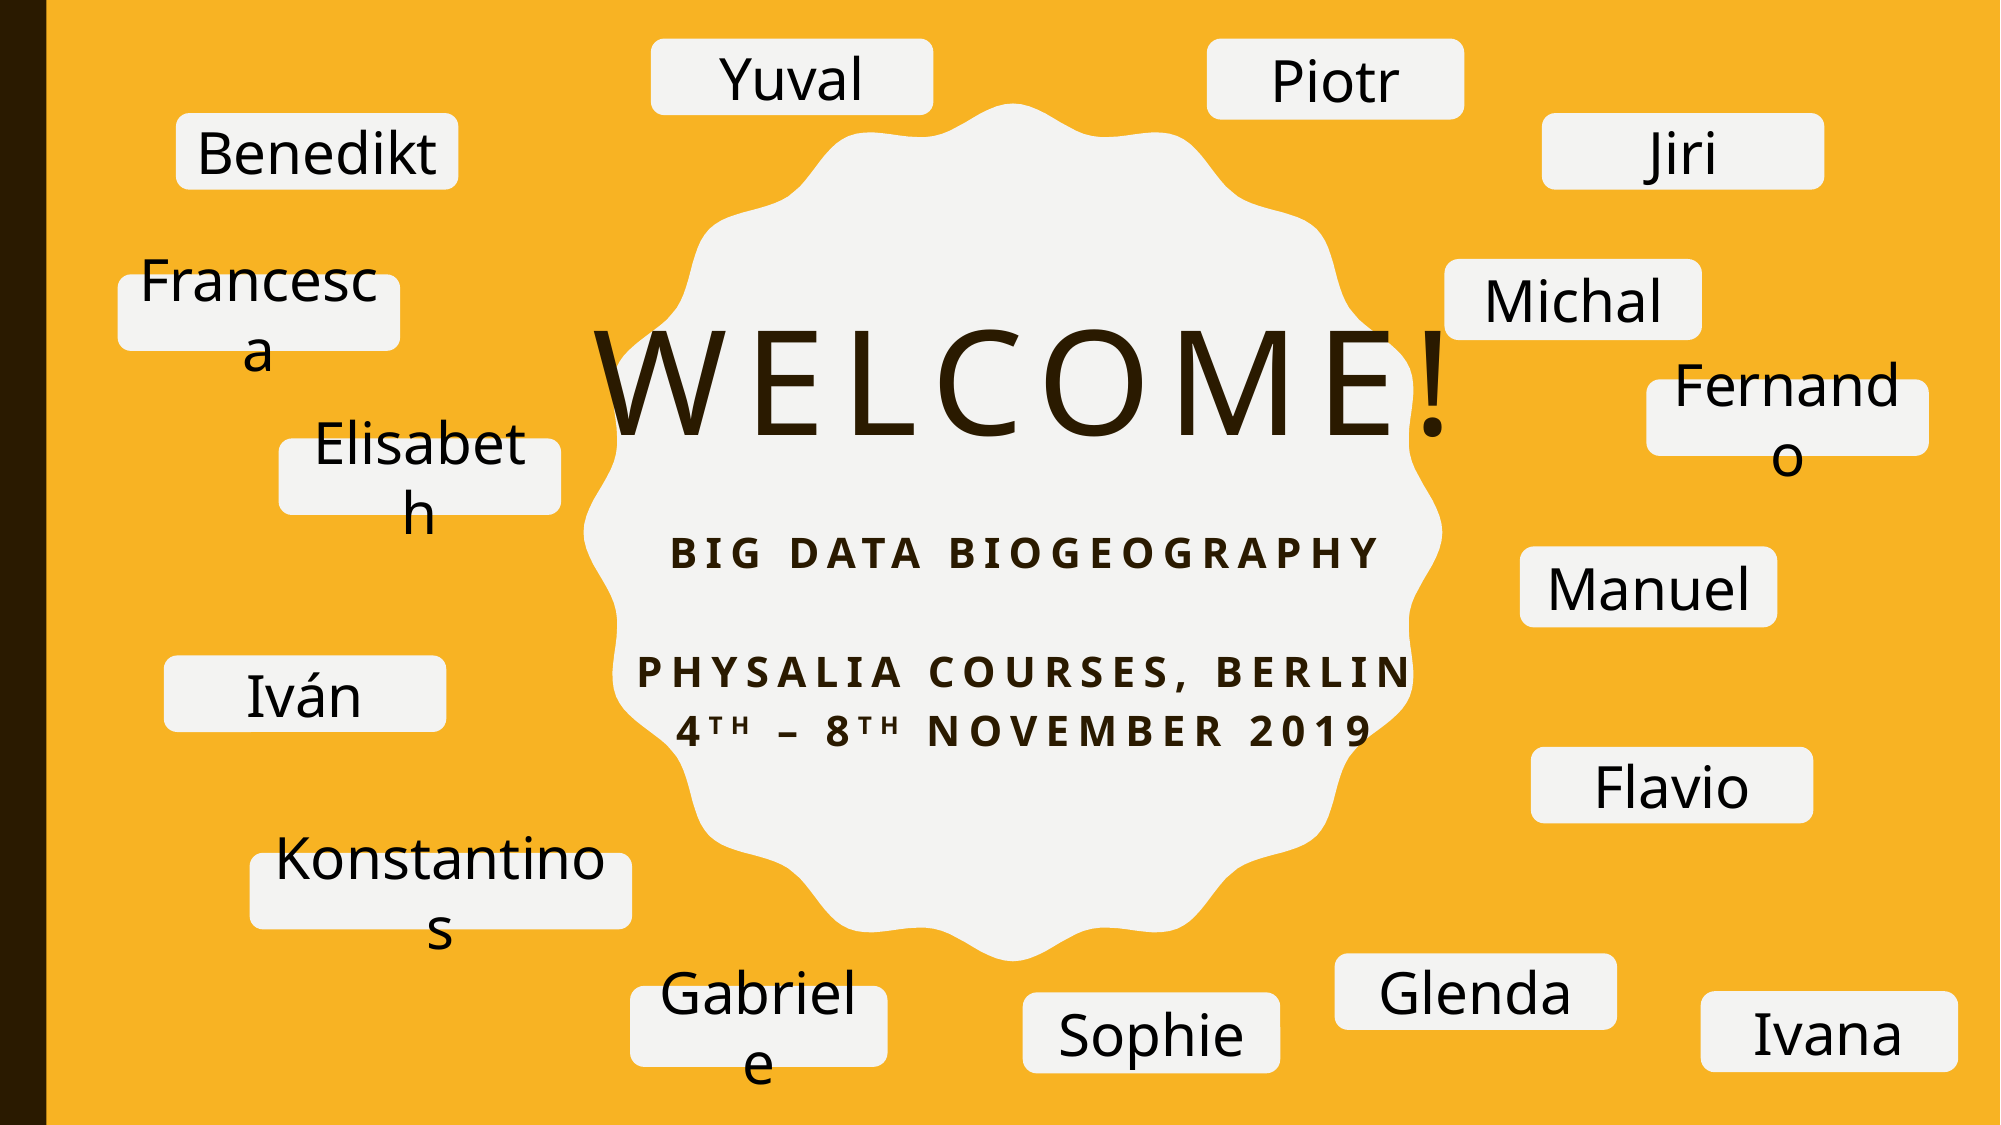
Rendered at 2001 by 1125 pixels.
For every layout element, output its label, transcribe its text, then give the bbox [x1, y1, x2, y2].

subtitle Big Data Biogeography Physalia Courses, Berlin 4th – 8th November 2019 [363, 518, 1684, 765]
text_box Jiri [1541, 113, 1825, 190]
text_box Fernando [1646, 379, 1929, 456]
text_box Gabriele [630, 985, 888, 1067]
text_box Glenda [1334, 953, 1618, 1030]
text_box Piotr [1206, 38, 1465, 120]
text_box Ivana [1700, 991, 1959, 1073]
text_box Konstantinos [249, 852, 633, 930]
text_box Michal [1444, 258, 1702, 341]
text_box Flavio [1530, 746, 1814, 824]
text_box Sophie [1022, 992, 1281, 1074]
text_box Manuel [1519, 546, 1778, 628]
text_box Benedikt [175, 113, 459, 190]
text_box Elisabeth [278, 438, 562, 515]
text_box Yuval [650, 38, 934, 116]
text_box Iván [163, 655, 447, 733]
title Welcome! [176, 27, 1870, 749]
text_box Francesca [117, 274, 401, 351]
